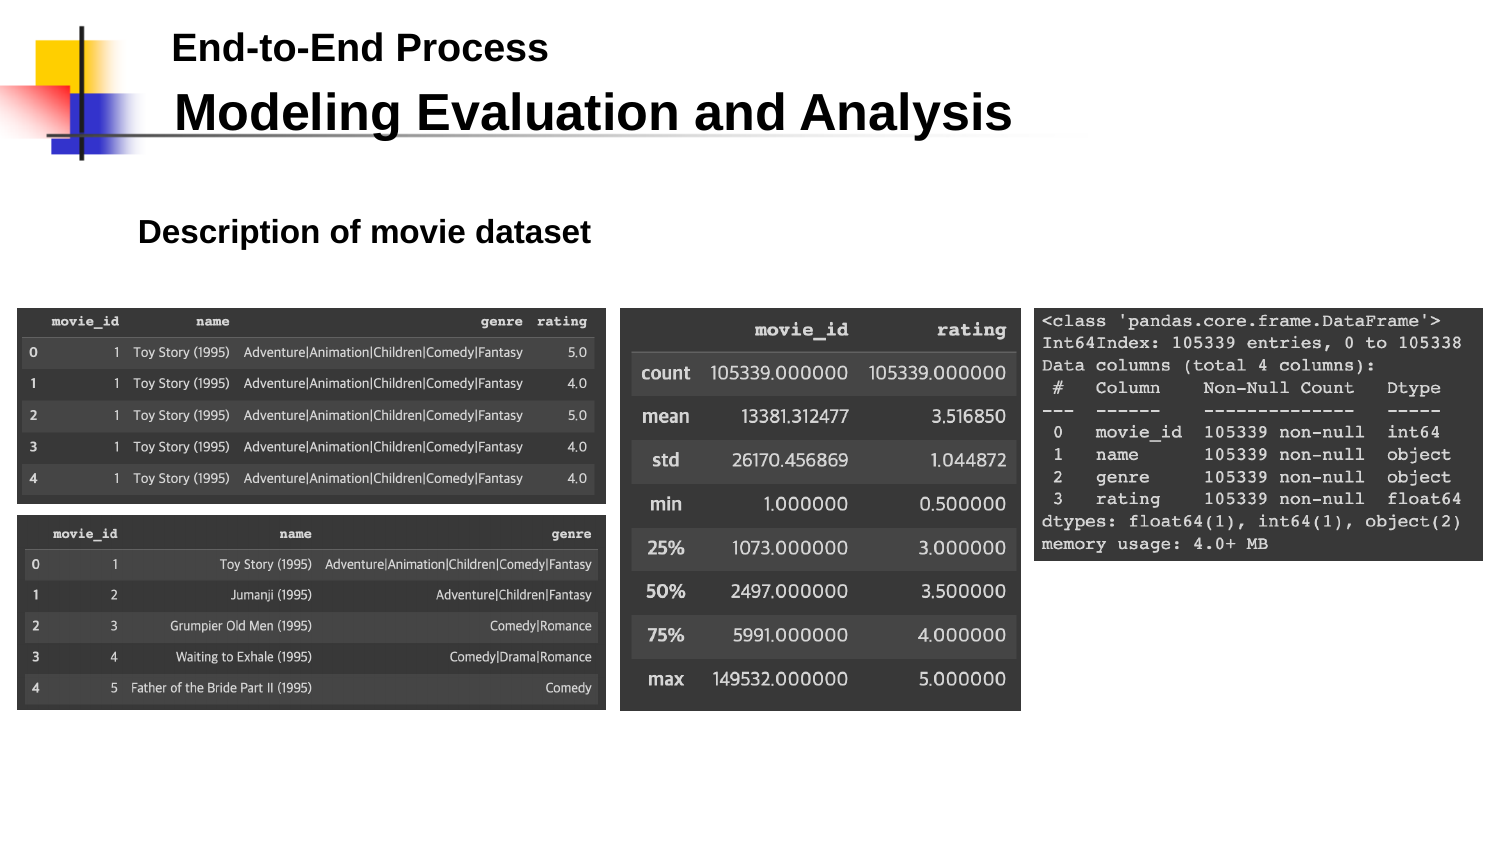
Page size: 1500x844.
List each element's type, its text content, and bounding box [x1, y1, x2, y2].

text_box Description of movie dataset [123, 199, 791, 265]
picture [1034, 308, 1483, 561]
picture [17, 514, 606, 710]
picture [619, 308, 1021, 711]
text_box End-to-End Process Modeling Evaluation and Analysis [134, 0, 1265, 157]
picture [17, 308, 606, 504]
picture [0, 2, 1147, 190]
